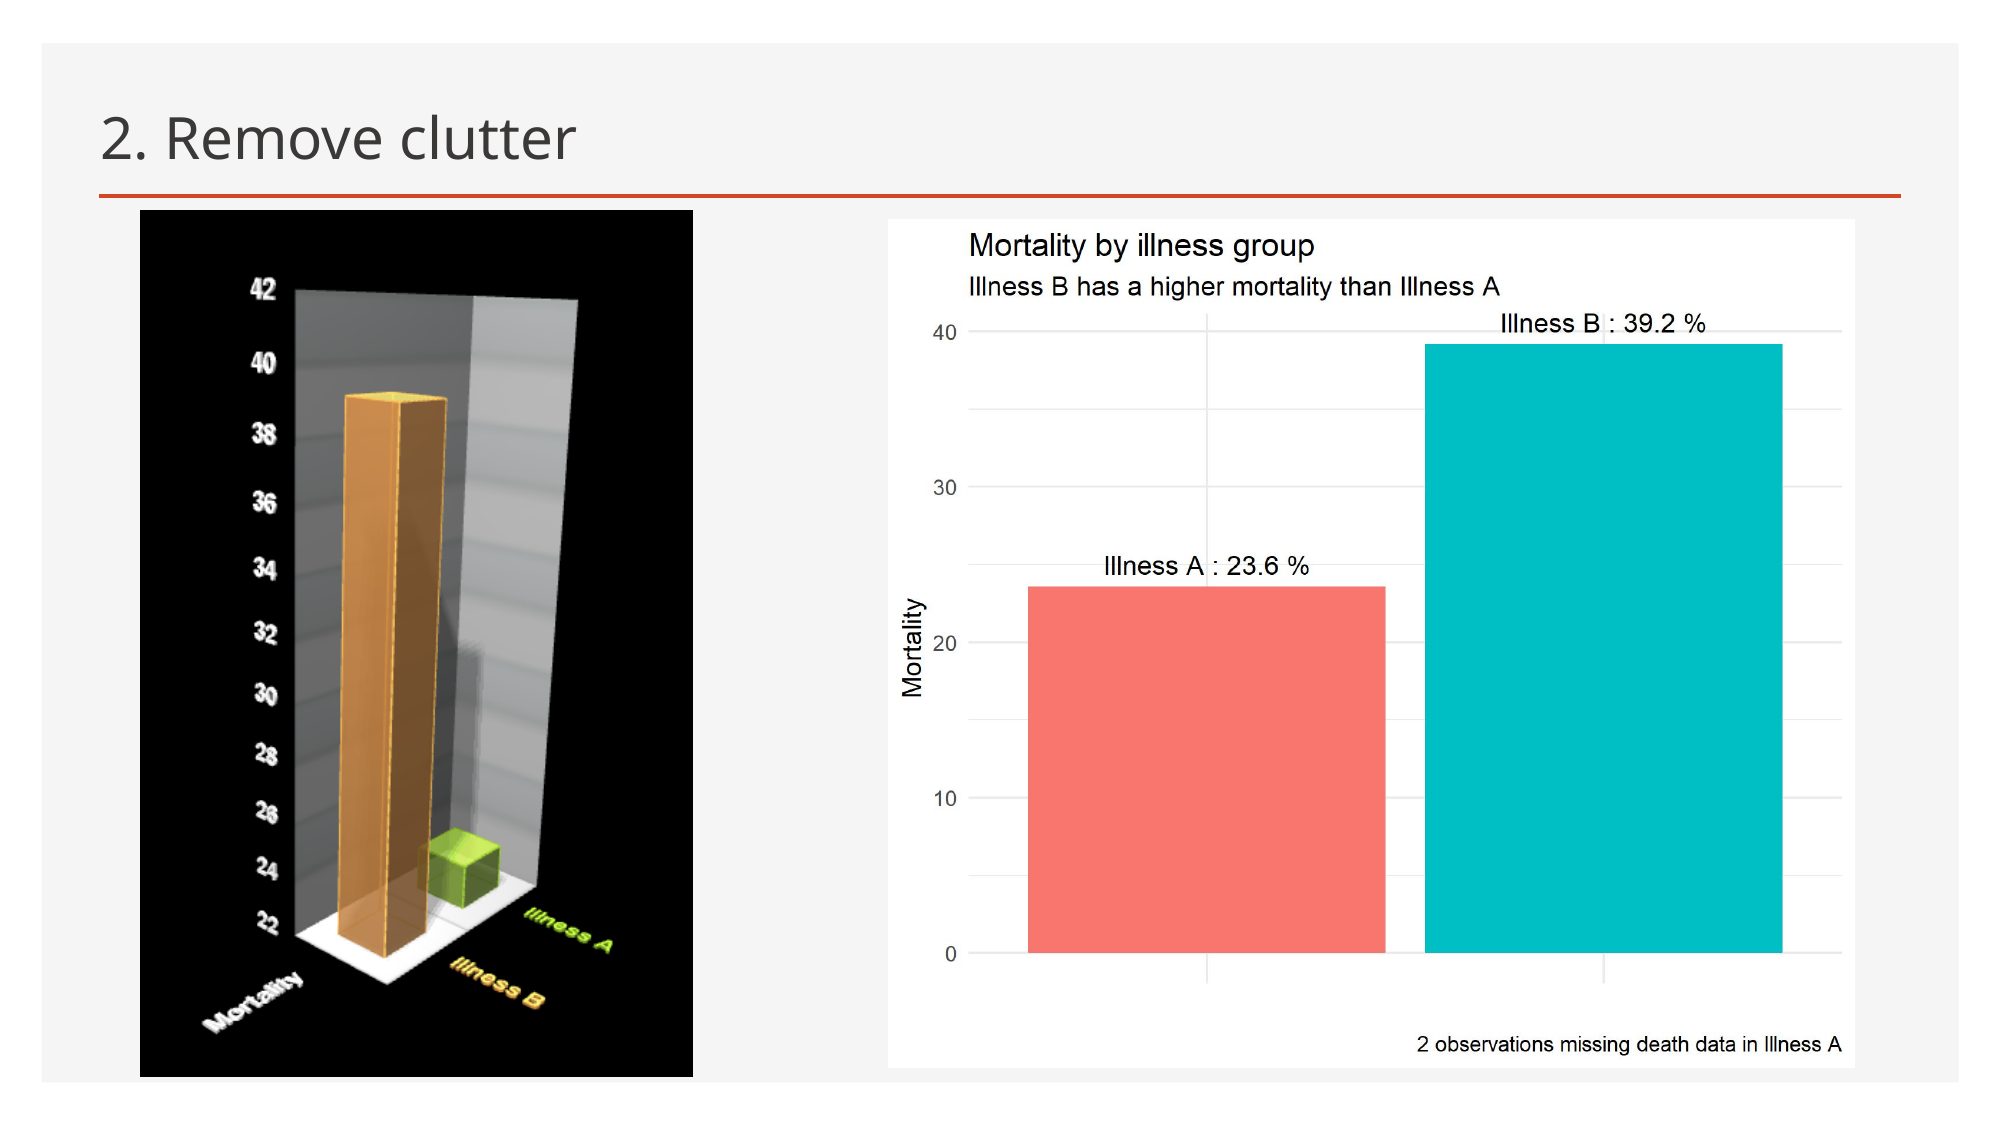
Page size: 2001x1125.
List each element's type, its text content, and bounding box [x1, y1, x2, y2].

picture [888, 219, 1855, 1068]
picture [140, 210, 693, 1077]
title 2. Remove clutter [85, 73, 1601, 179]
